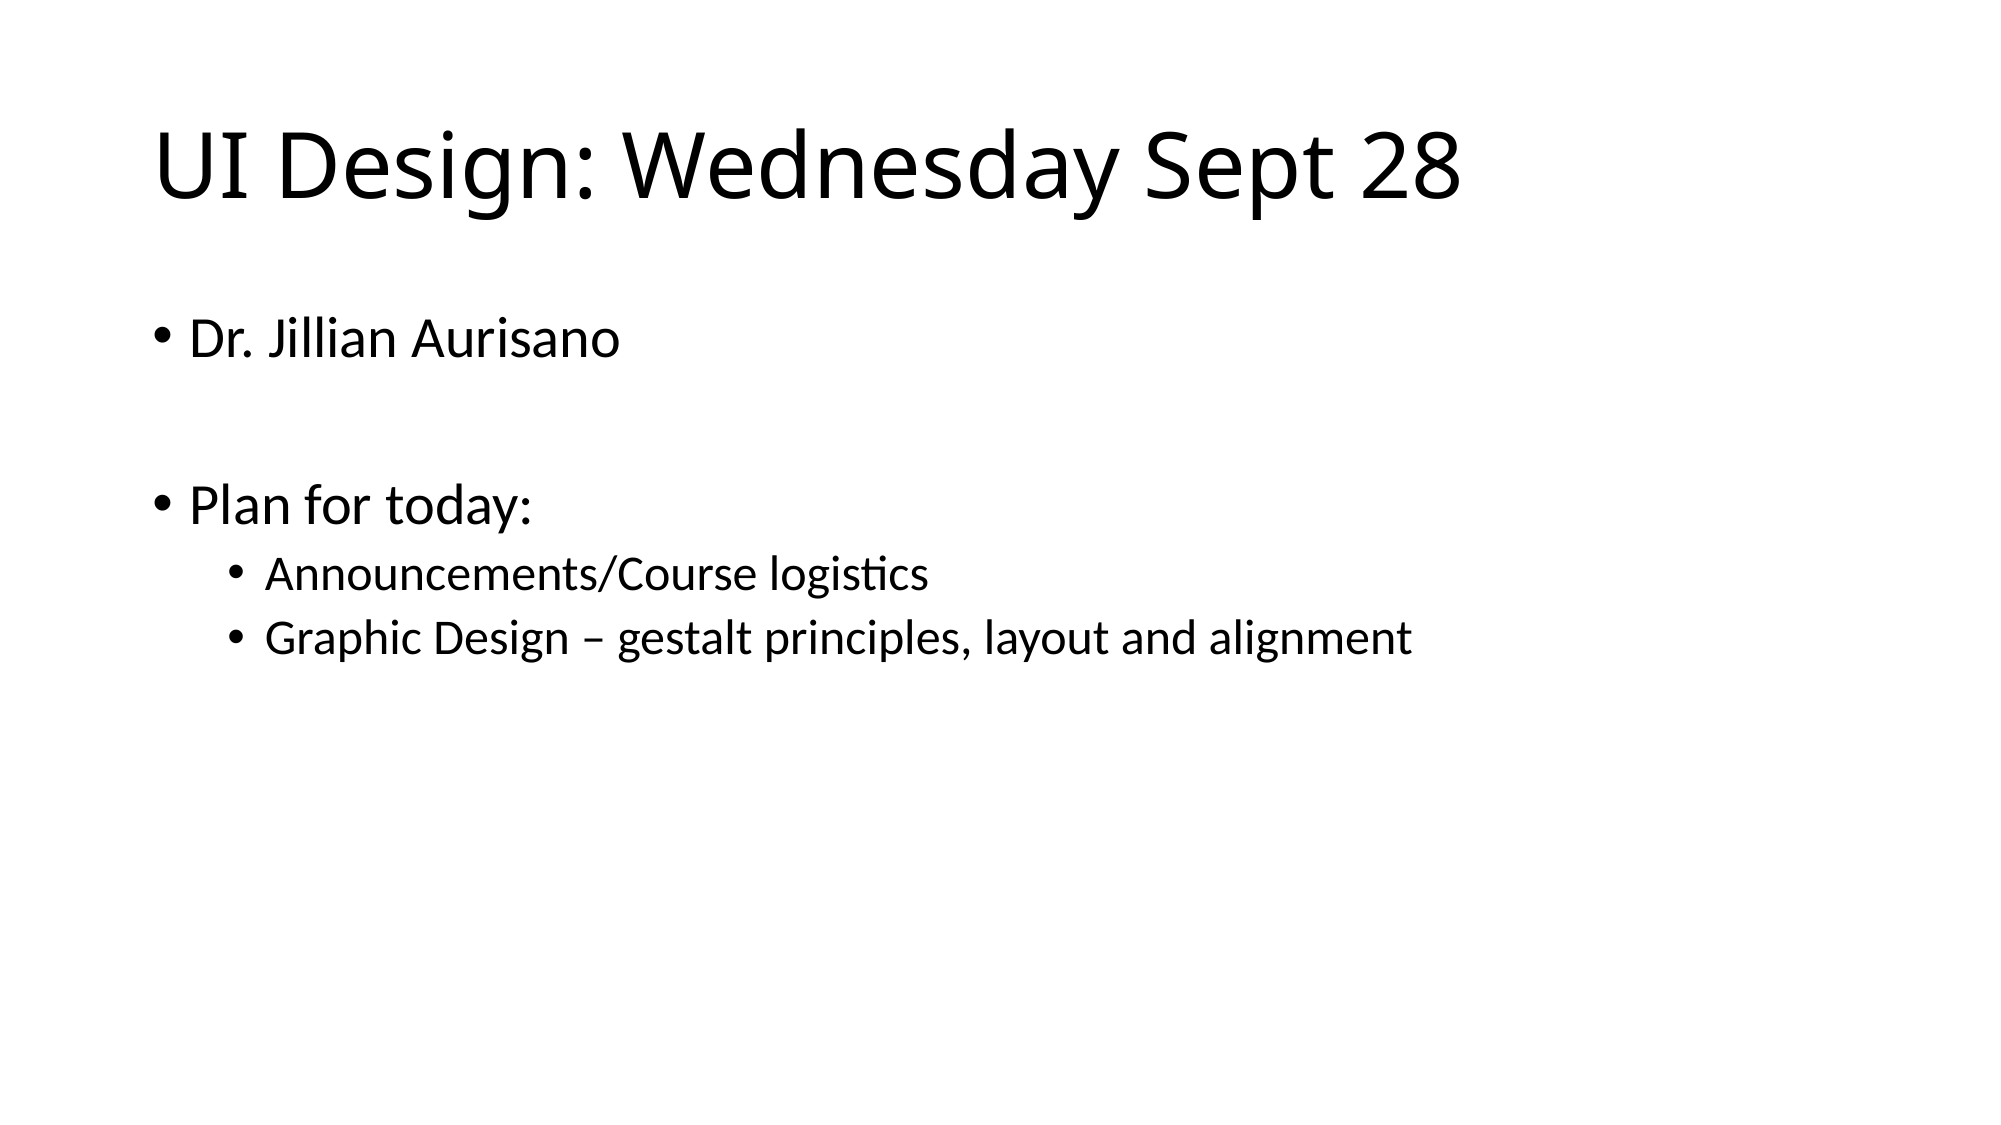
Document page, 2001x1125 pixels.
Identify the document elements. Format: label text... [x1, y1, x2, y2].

title UI Design: Wednesday Sept 28 [137, 59, 1863, 278]
list Dr. Jillian Aurisano Plan for today: Announcements/Course logistics Graphic Design – gestalt principles, layout and alignment [137, 299, 1863, 1014]
